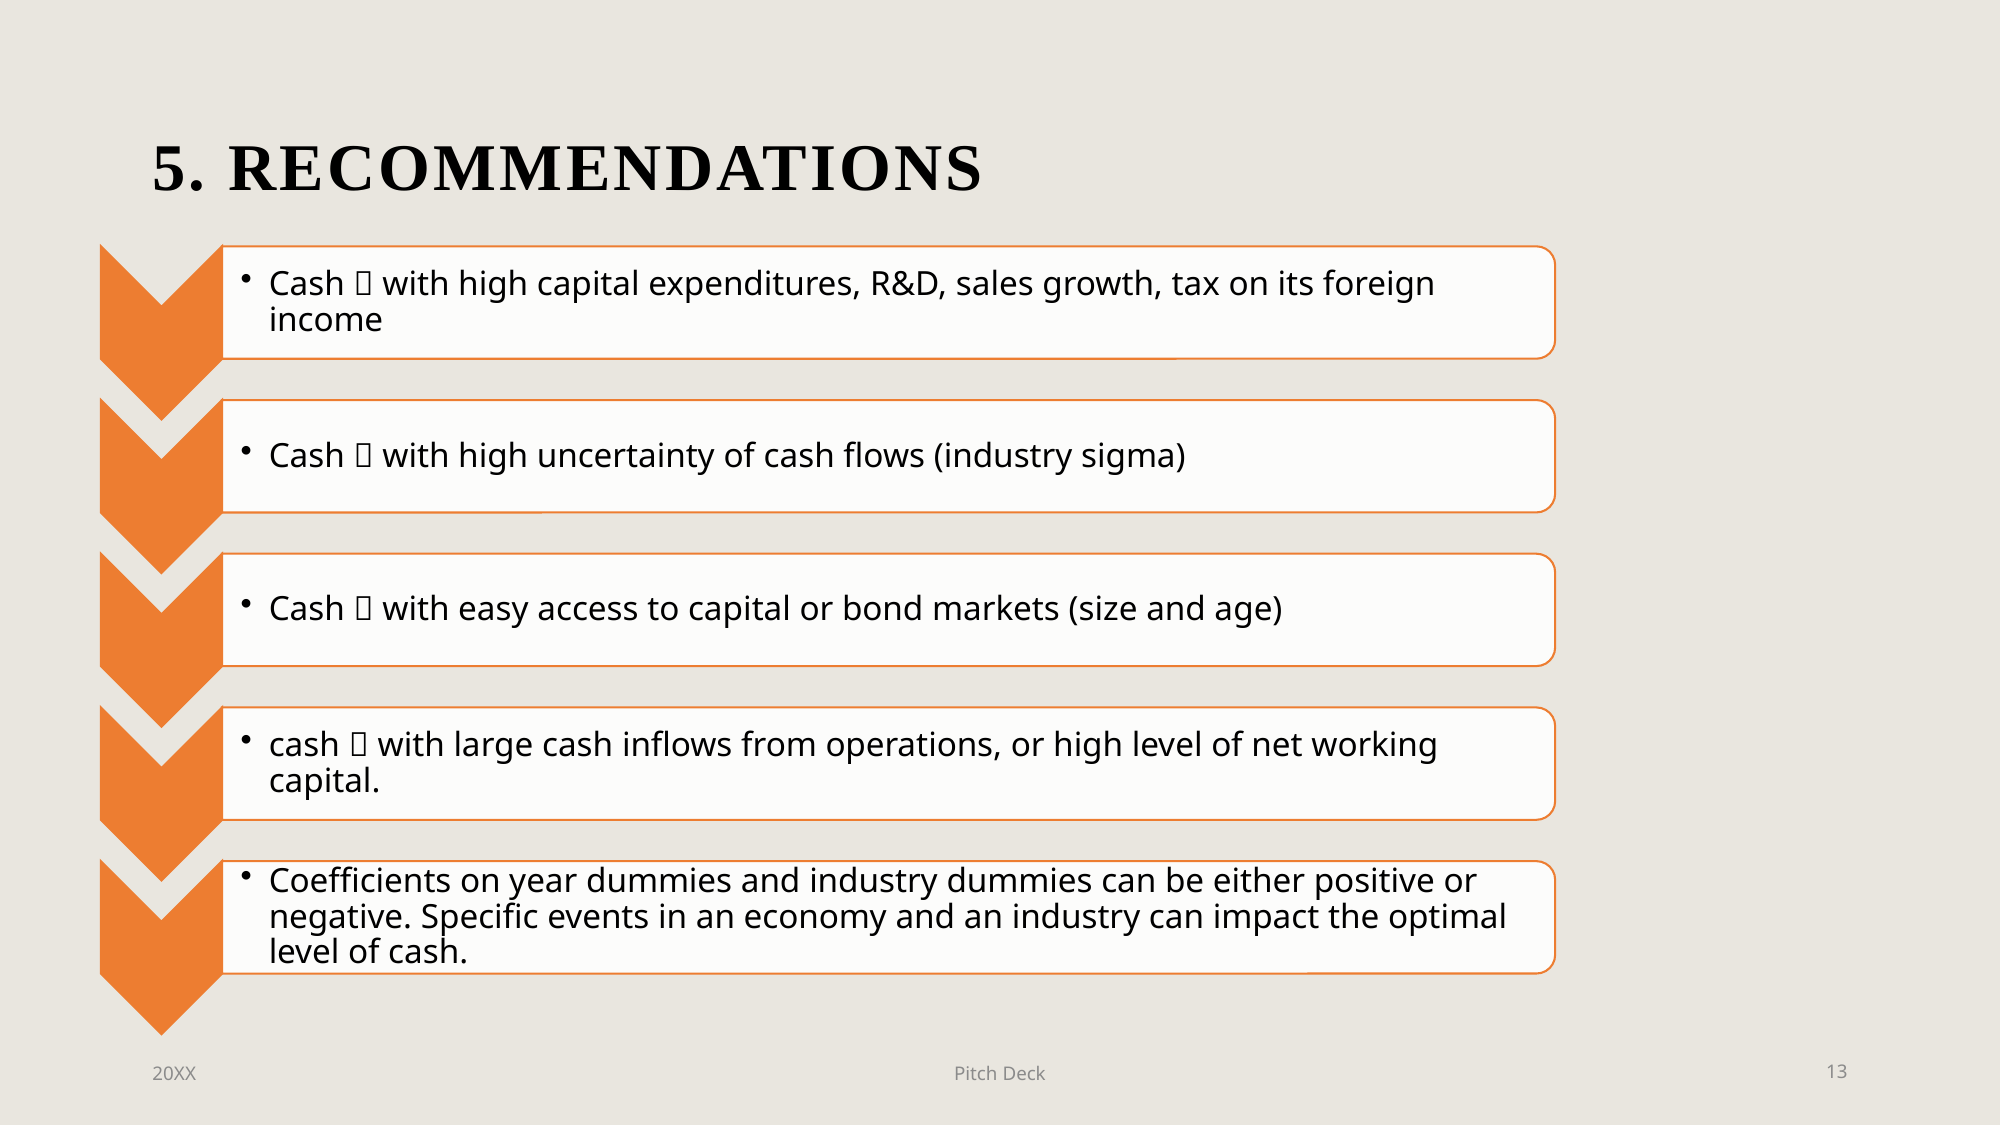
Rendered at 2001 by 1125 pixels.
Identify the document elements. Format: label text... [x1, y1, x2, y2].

slide_number 13 [1412, 1042, 1863, 1103]
slide_number 20XX [137, 1042, 588, 1103]
title 5. recommendations [137, 59, 1863, 278]
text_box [100, 246, 1556, 1035]
footer Pitch Deck [662, 1042, 1338, 1103]
